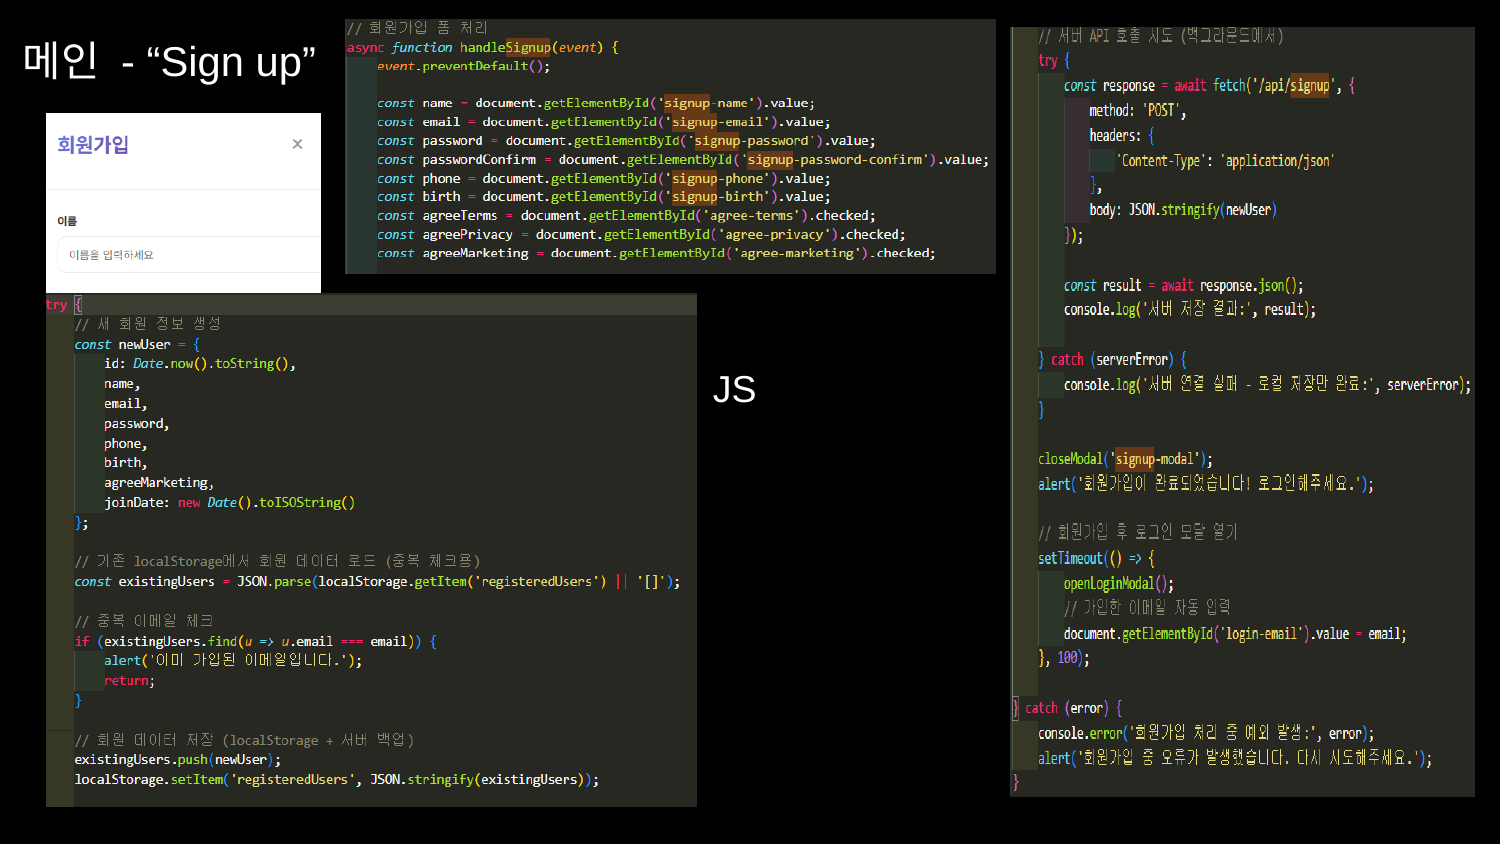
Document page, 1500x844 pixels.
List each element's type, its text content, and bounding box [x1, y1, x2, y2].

title 메인 - “Sign up” [7, 19, 342, 114]
text_box JS [700, 349, 942, 444]
picture [1010, 27, 1476, 797]
picture [46, 113, 697, 807]
picture [345, 19, 996, 274]
title 메인 - “Sign up” [997, 19, 1406, 114]
